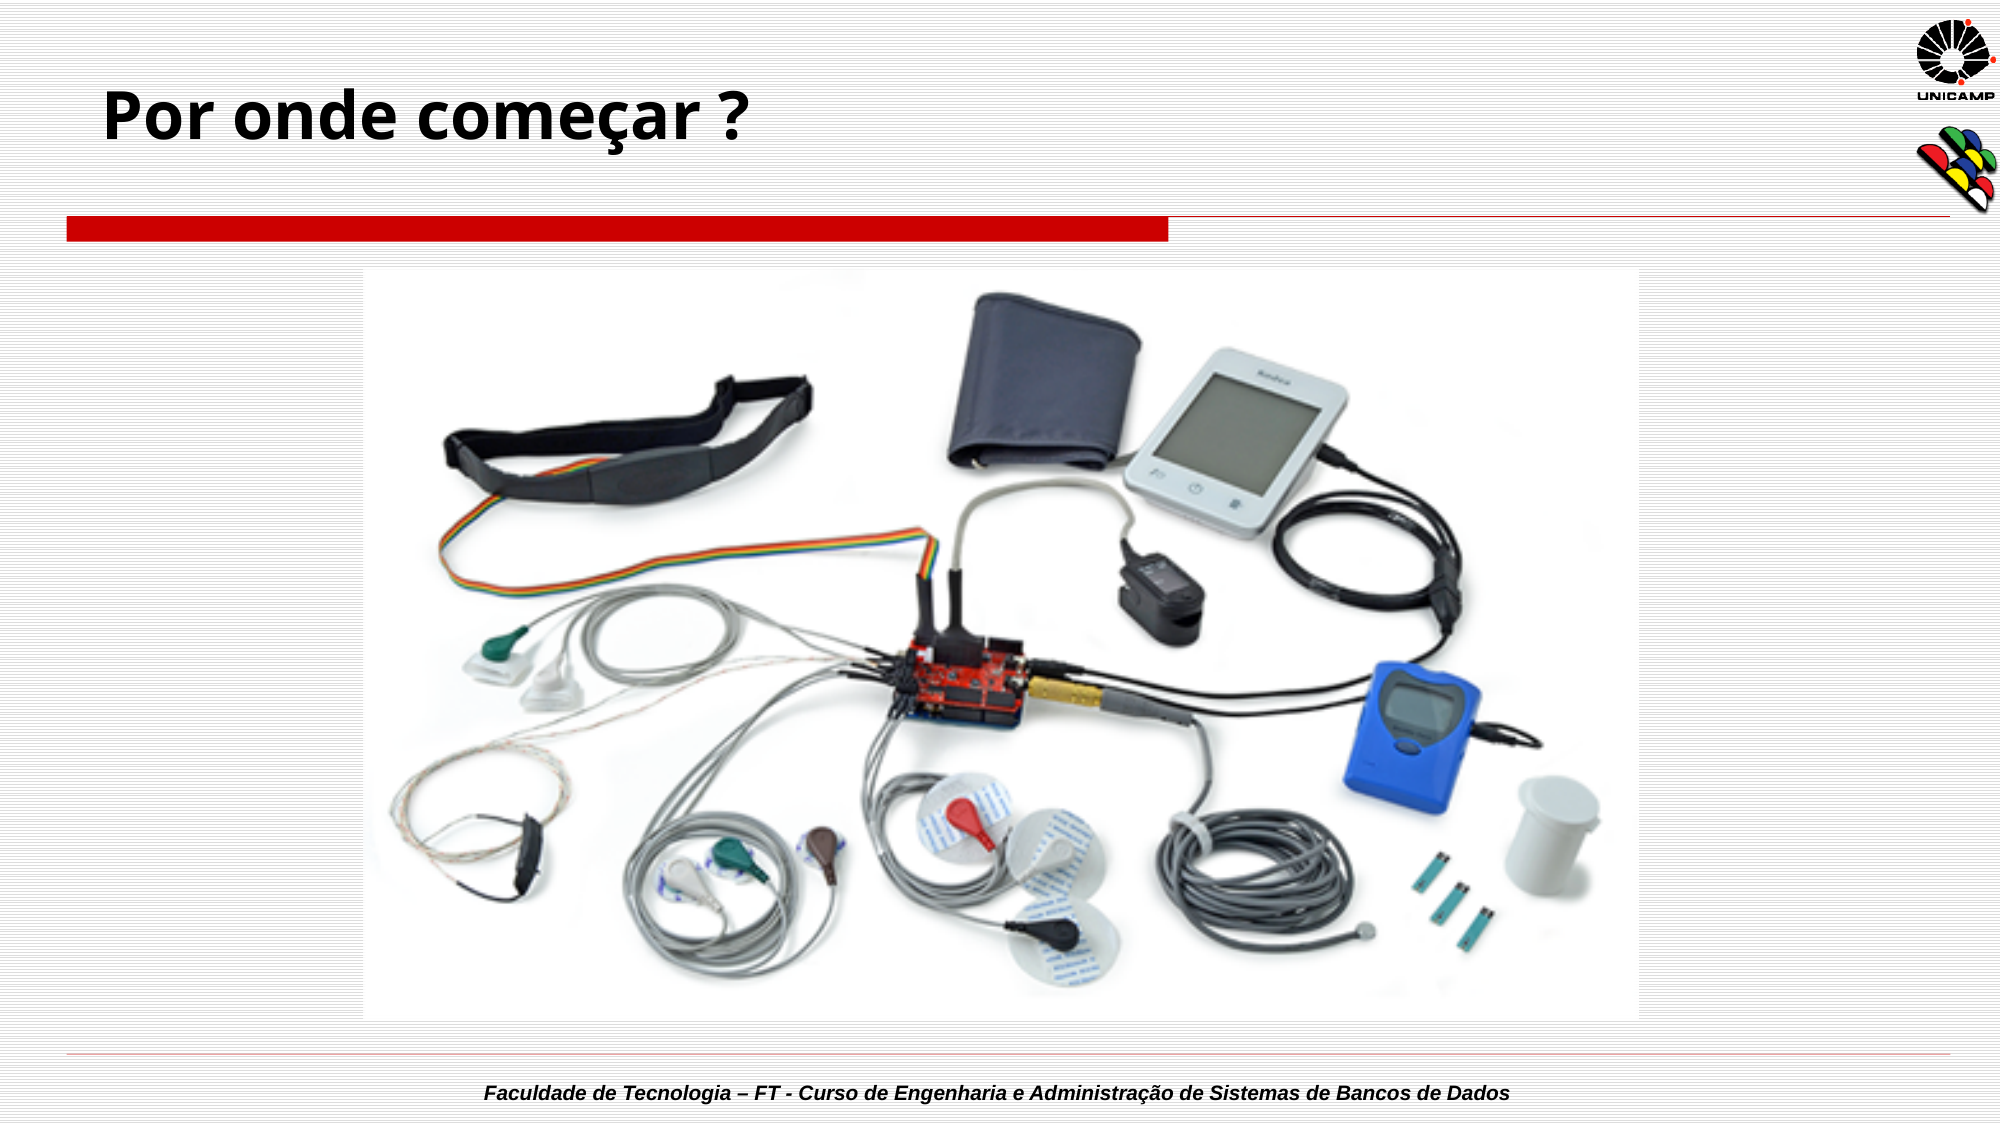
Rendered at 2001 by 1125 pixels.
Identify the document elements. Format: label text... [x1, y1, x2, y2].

picture [1913, 125, 2000, 217]
picture [1917, 18, 1997, 100]
text_box Faculdade de Tecnologia – FT - Curso de Engenharia e Administração de Sistemas de Bancos de Dados [149, 1058, 1851, 1125]
title Por onde começar ? [86, 24, 1934, 200]
picture [363, 268, 1639, 1019]
